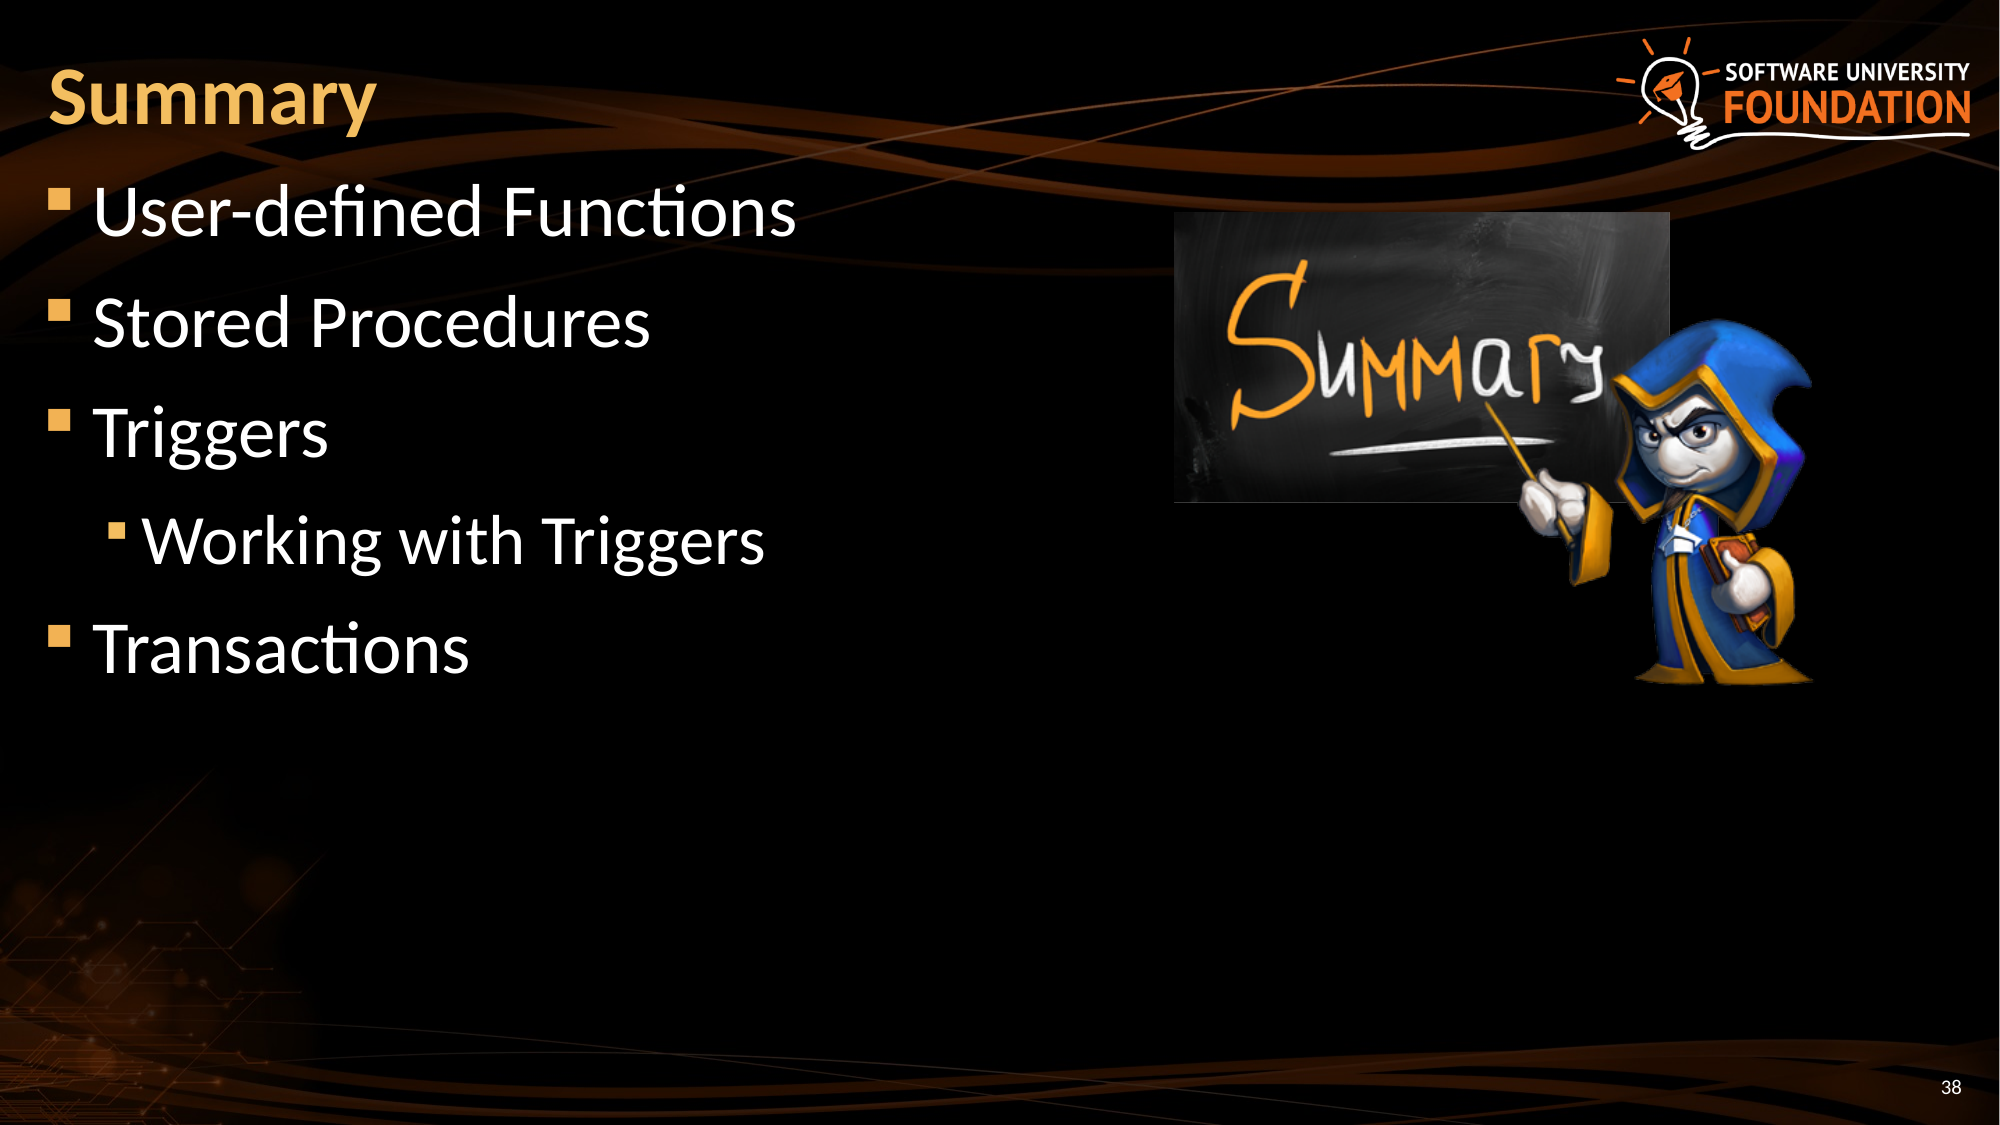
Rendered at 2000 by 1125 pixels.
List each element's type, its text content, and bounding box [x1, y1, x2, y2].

picture [0, 0, 2000, 1125]
title Summary [30, 6, 1602, 189]
slide_number 38 [1897, 1070, 1968, 1103]
list User-defined Functions Stored Procedures Triggers Working with Triggers Transactions [24, 162, 1961, 874]
